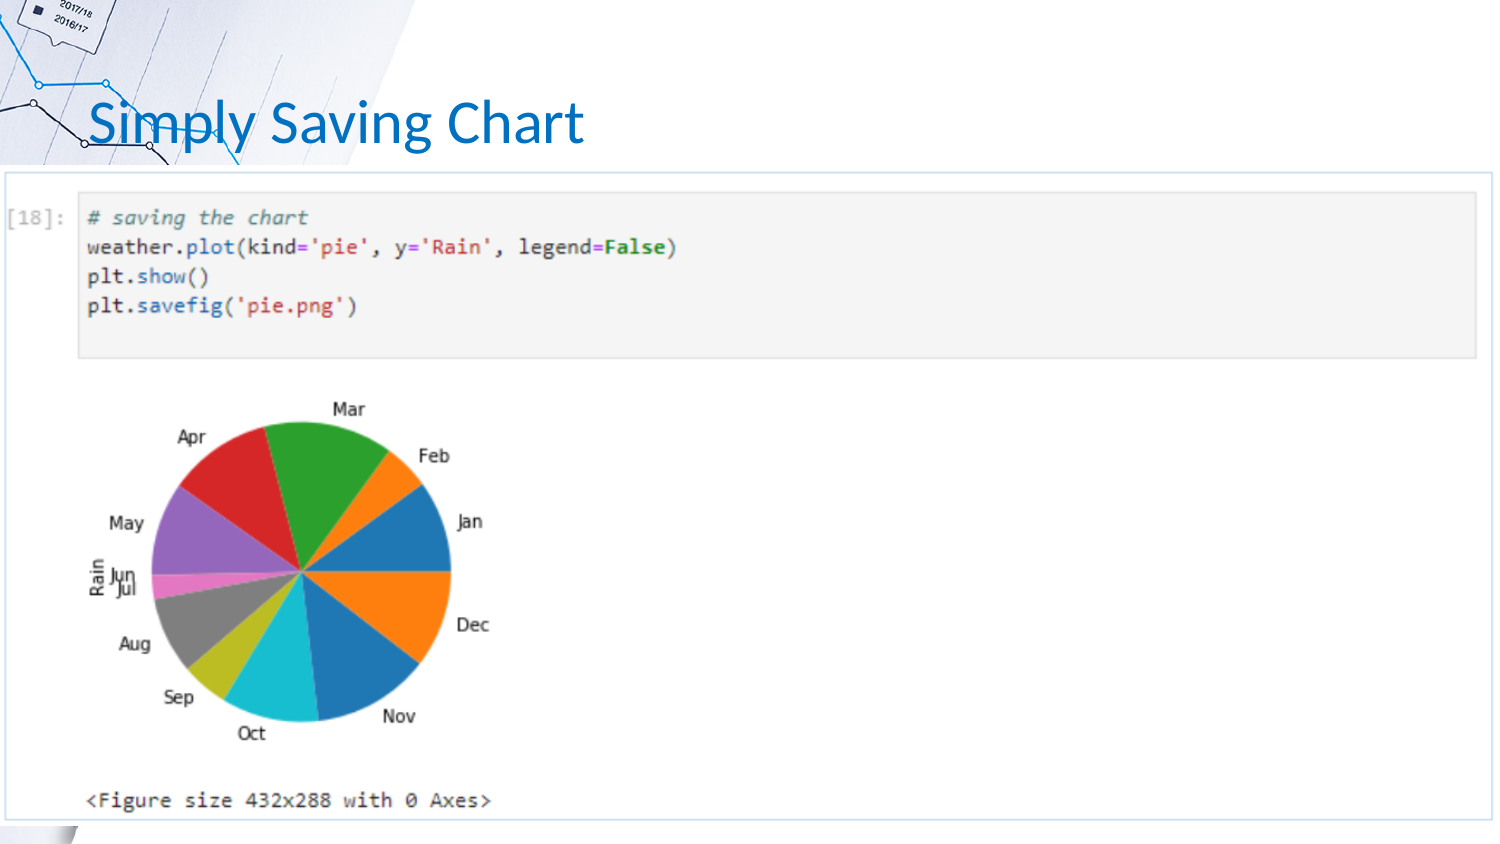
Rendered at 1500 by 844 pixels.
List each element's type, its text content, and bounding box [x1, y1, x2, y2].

picture [0, 0, 1500, 844]
title Simply Saving Chart [73, 71, 1477, 163]
